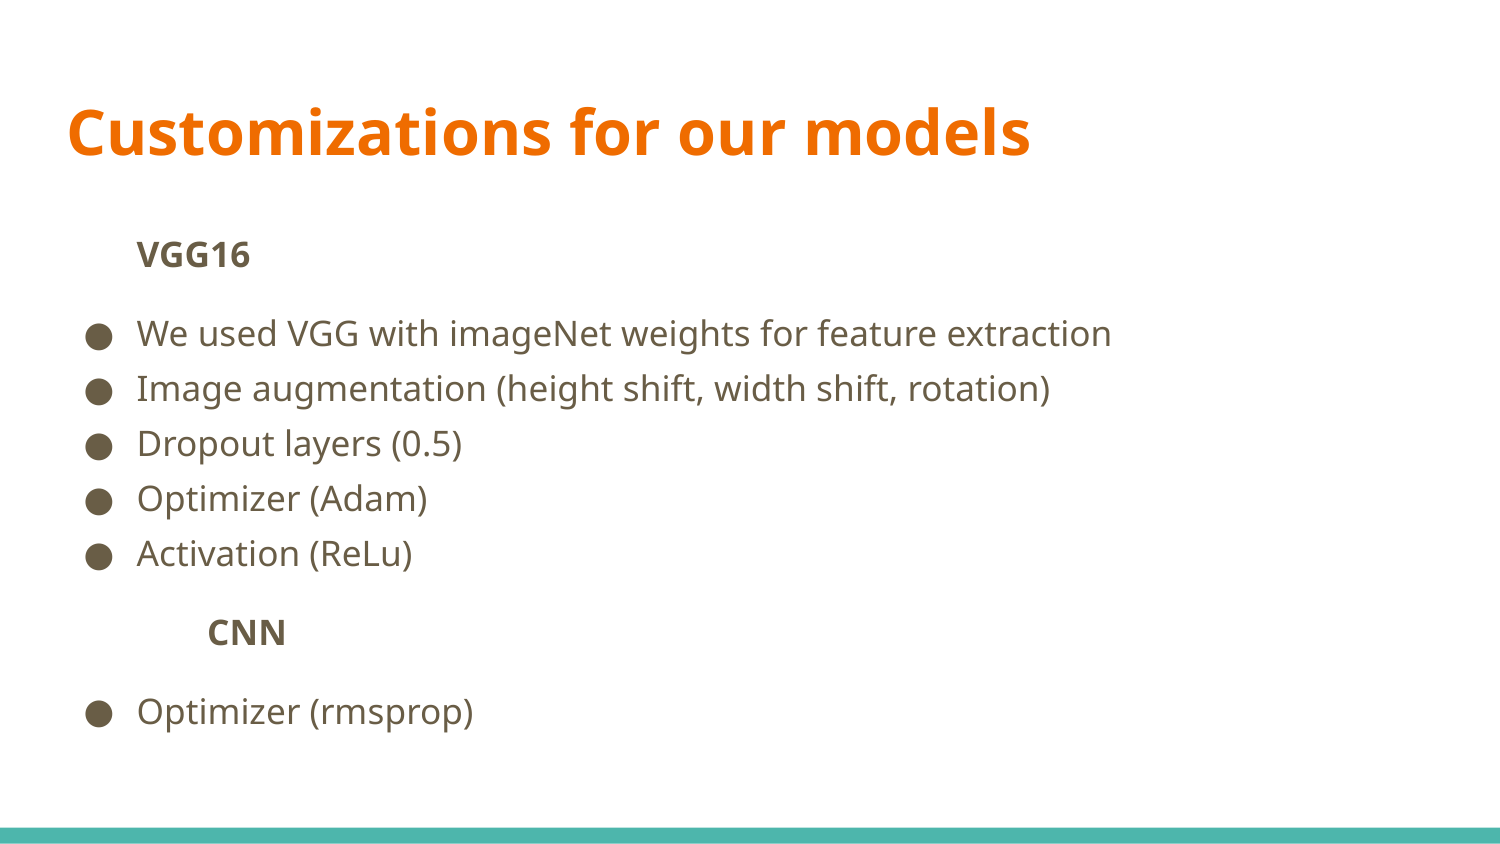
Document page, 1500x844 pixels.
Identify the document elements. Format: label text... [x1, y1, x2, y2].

title Customizations for our models [51, 72, 1449, 189]
list VGG16 We used VGG with imageNet weights for feature extraction Image augmentation (height shift, width shift, rotation) Dropout layers (0.5) Optimizer (Adam) Activation (ReLu) CNN Optimizer (rmsprop) [51, 207, 1449, 750]
